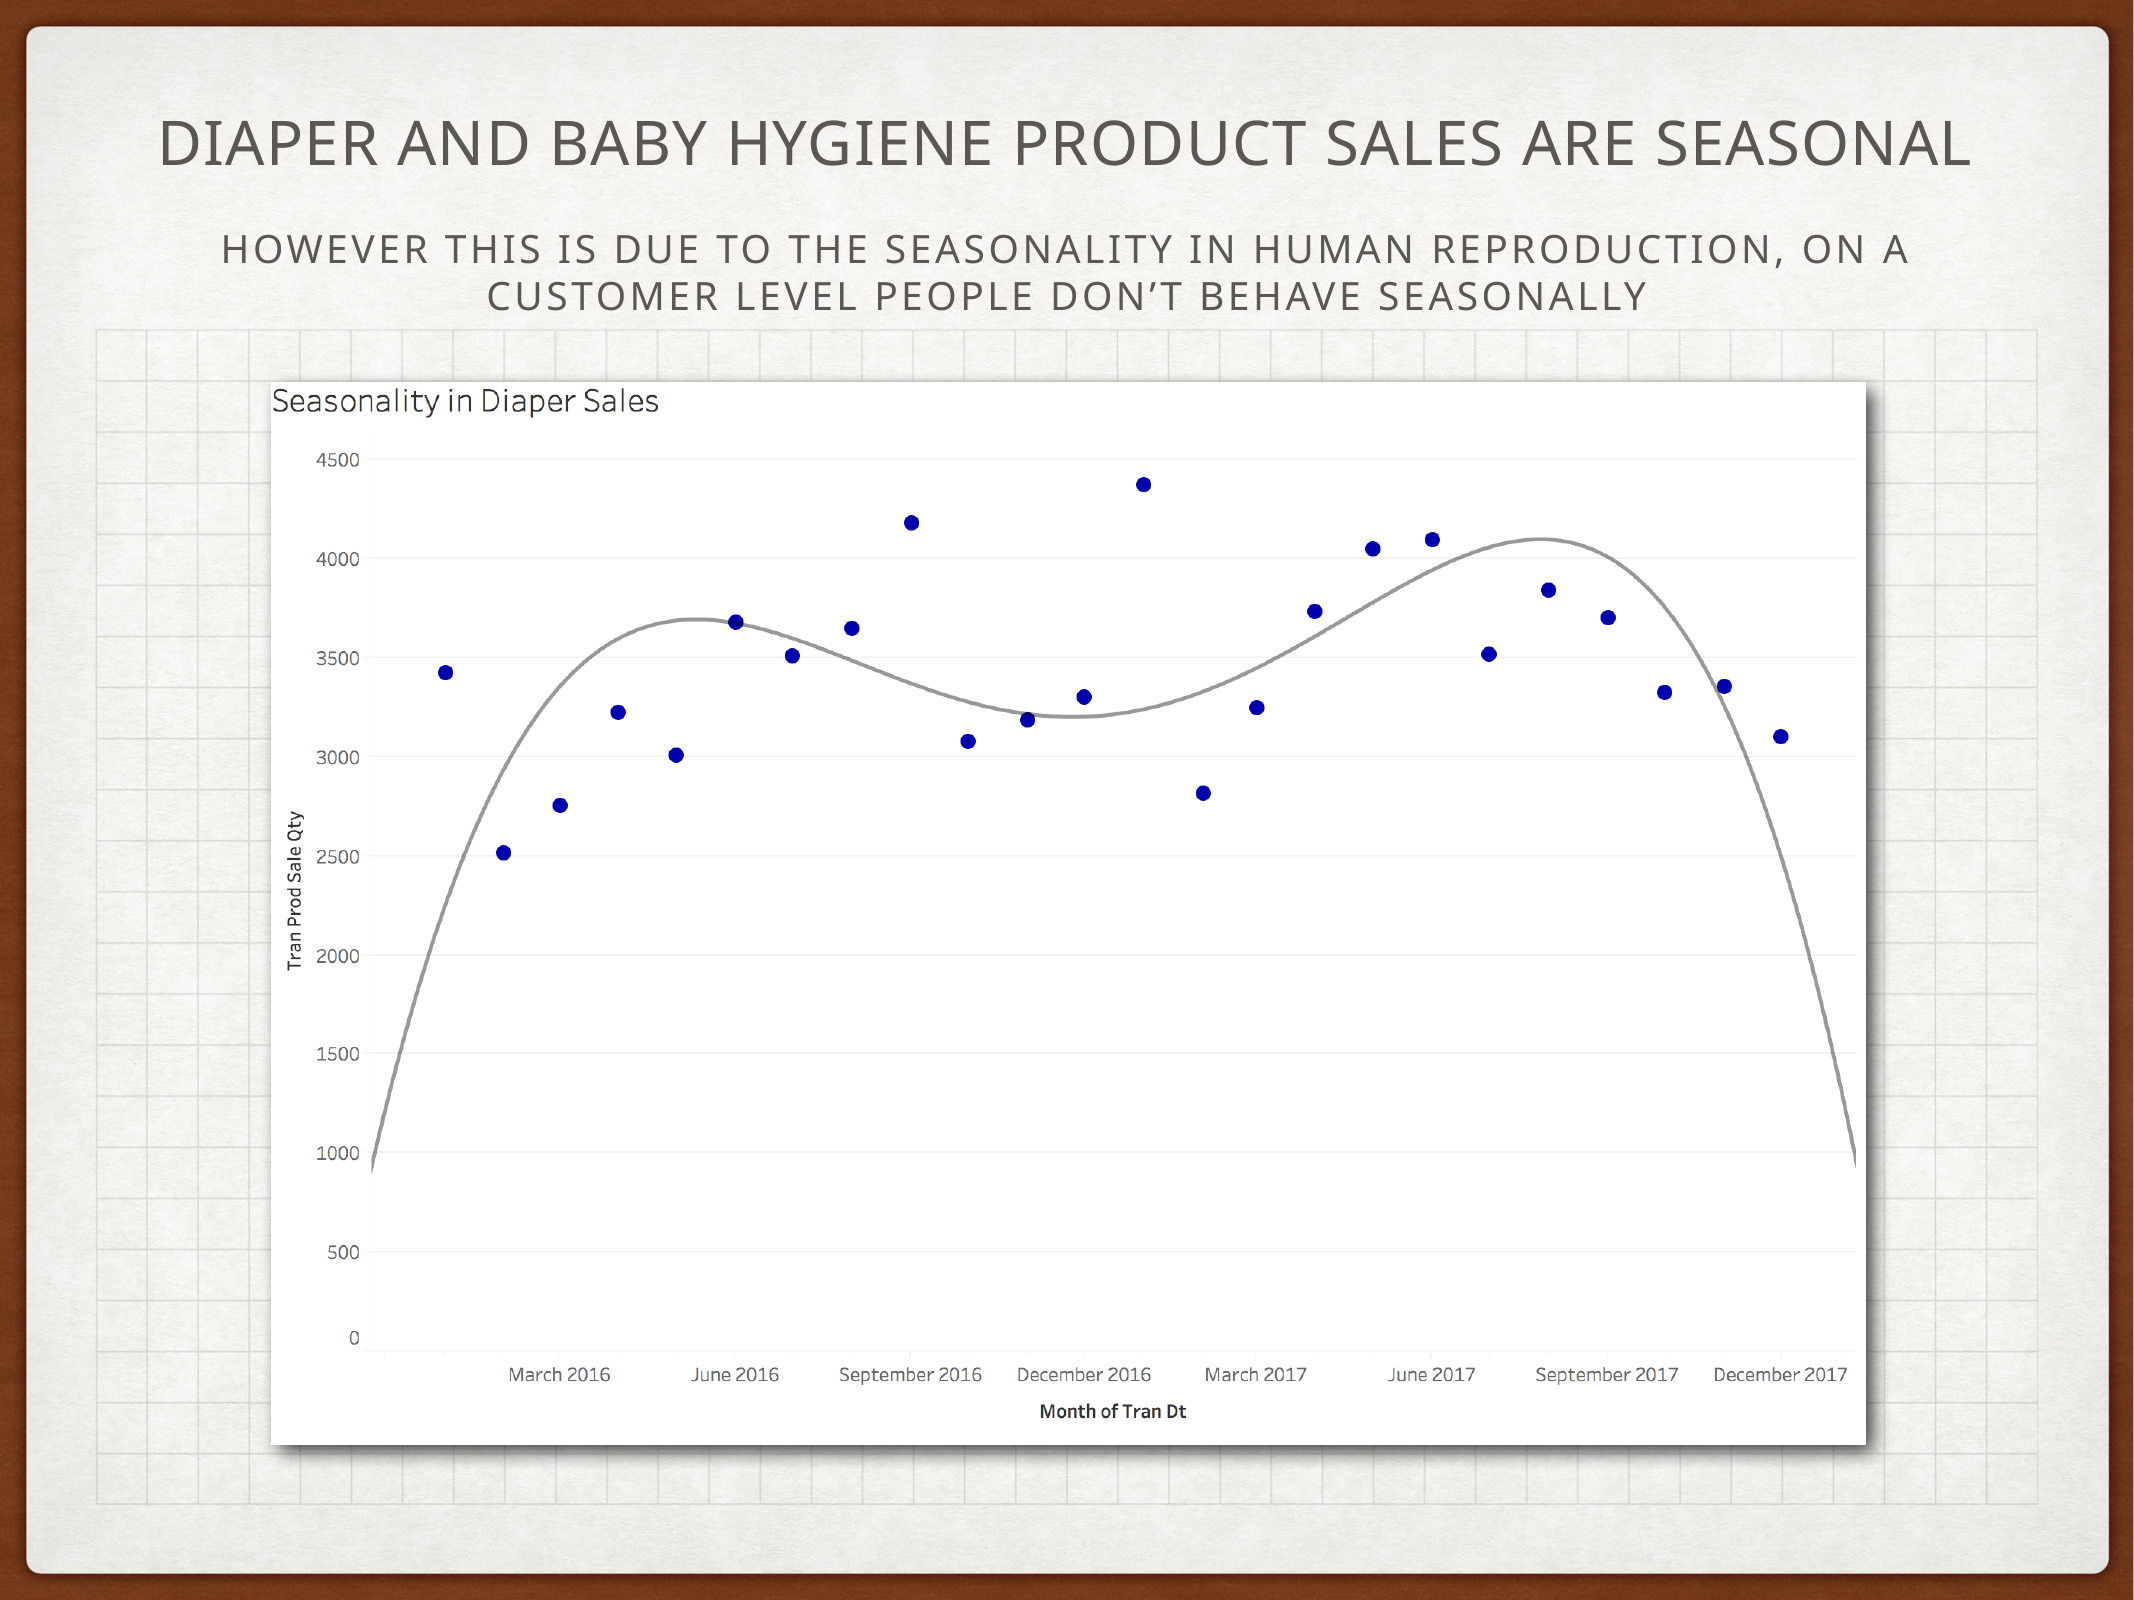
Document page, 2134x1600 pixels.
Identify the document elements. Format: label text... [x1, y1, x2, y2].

picture [0, 0, 2134, 1600]
title Diaper and baby hygiene product sales are seasonal [109, 95, 2024, 216]
list however this is due to the seasonality in human reproduction, on a customer level people don’T behave seasonally [109, 216, 2024, 341]
